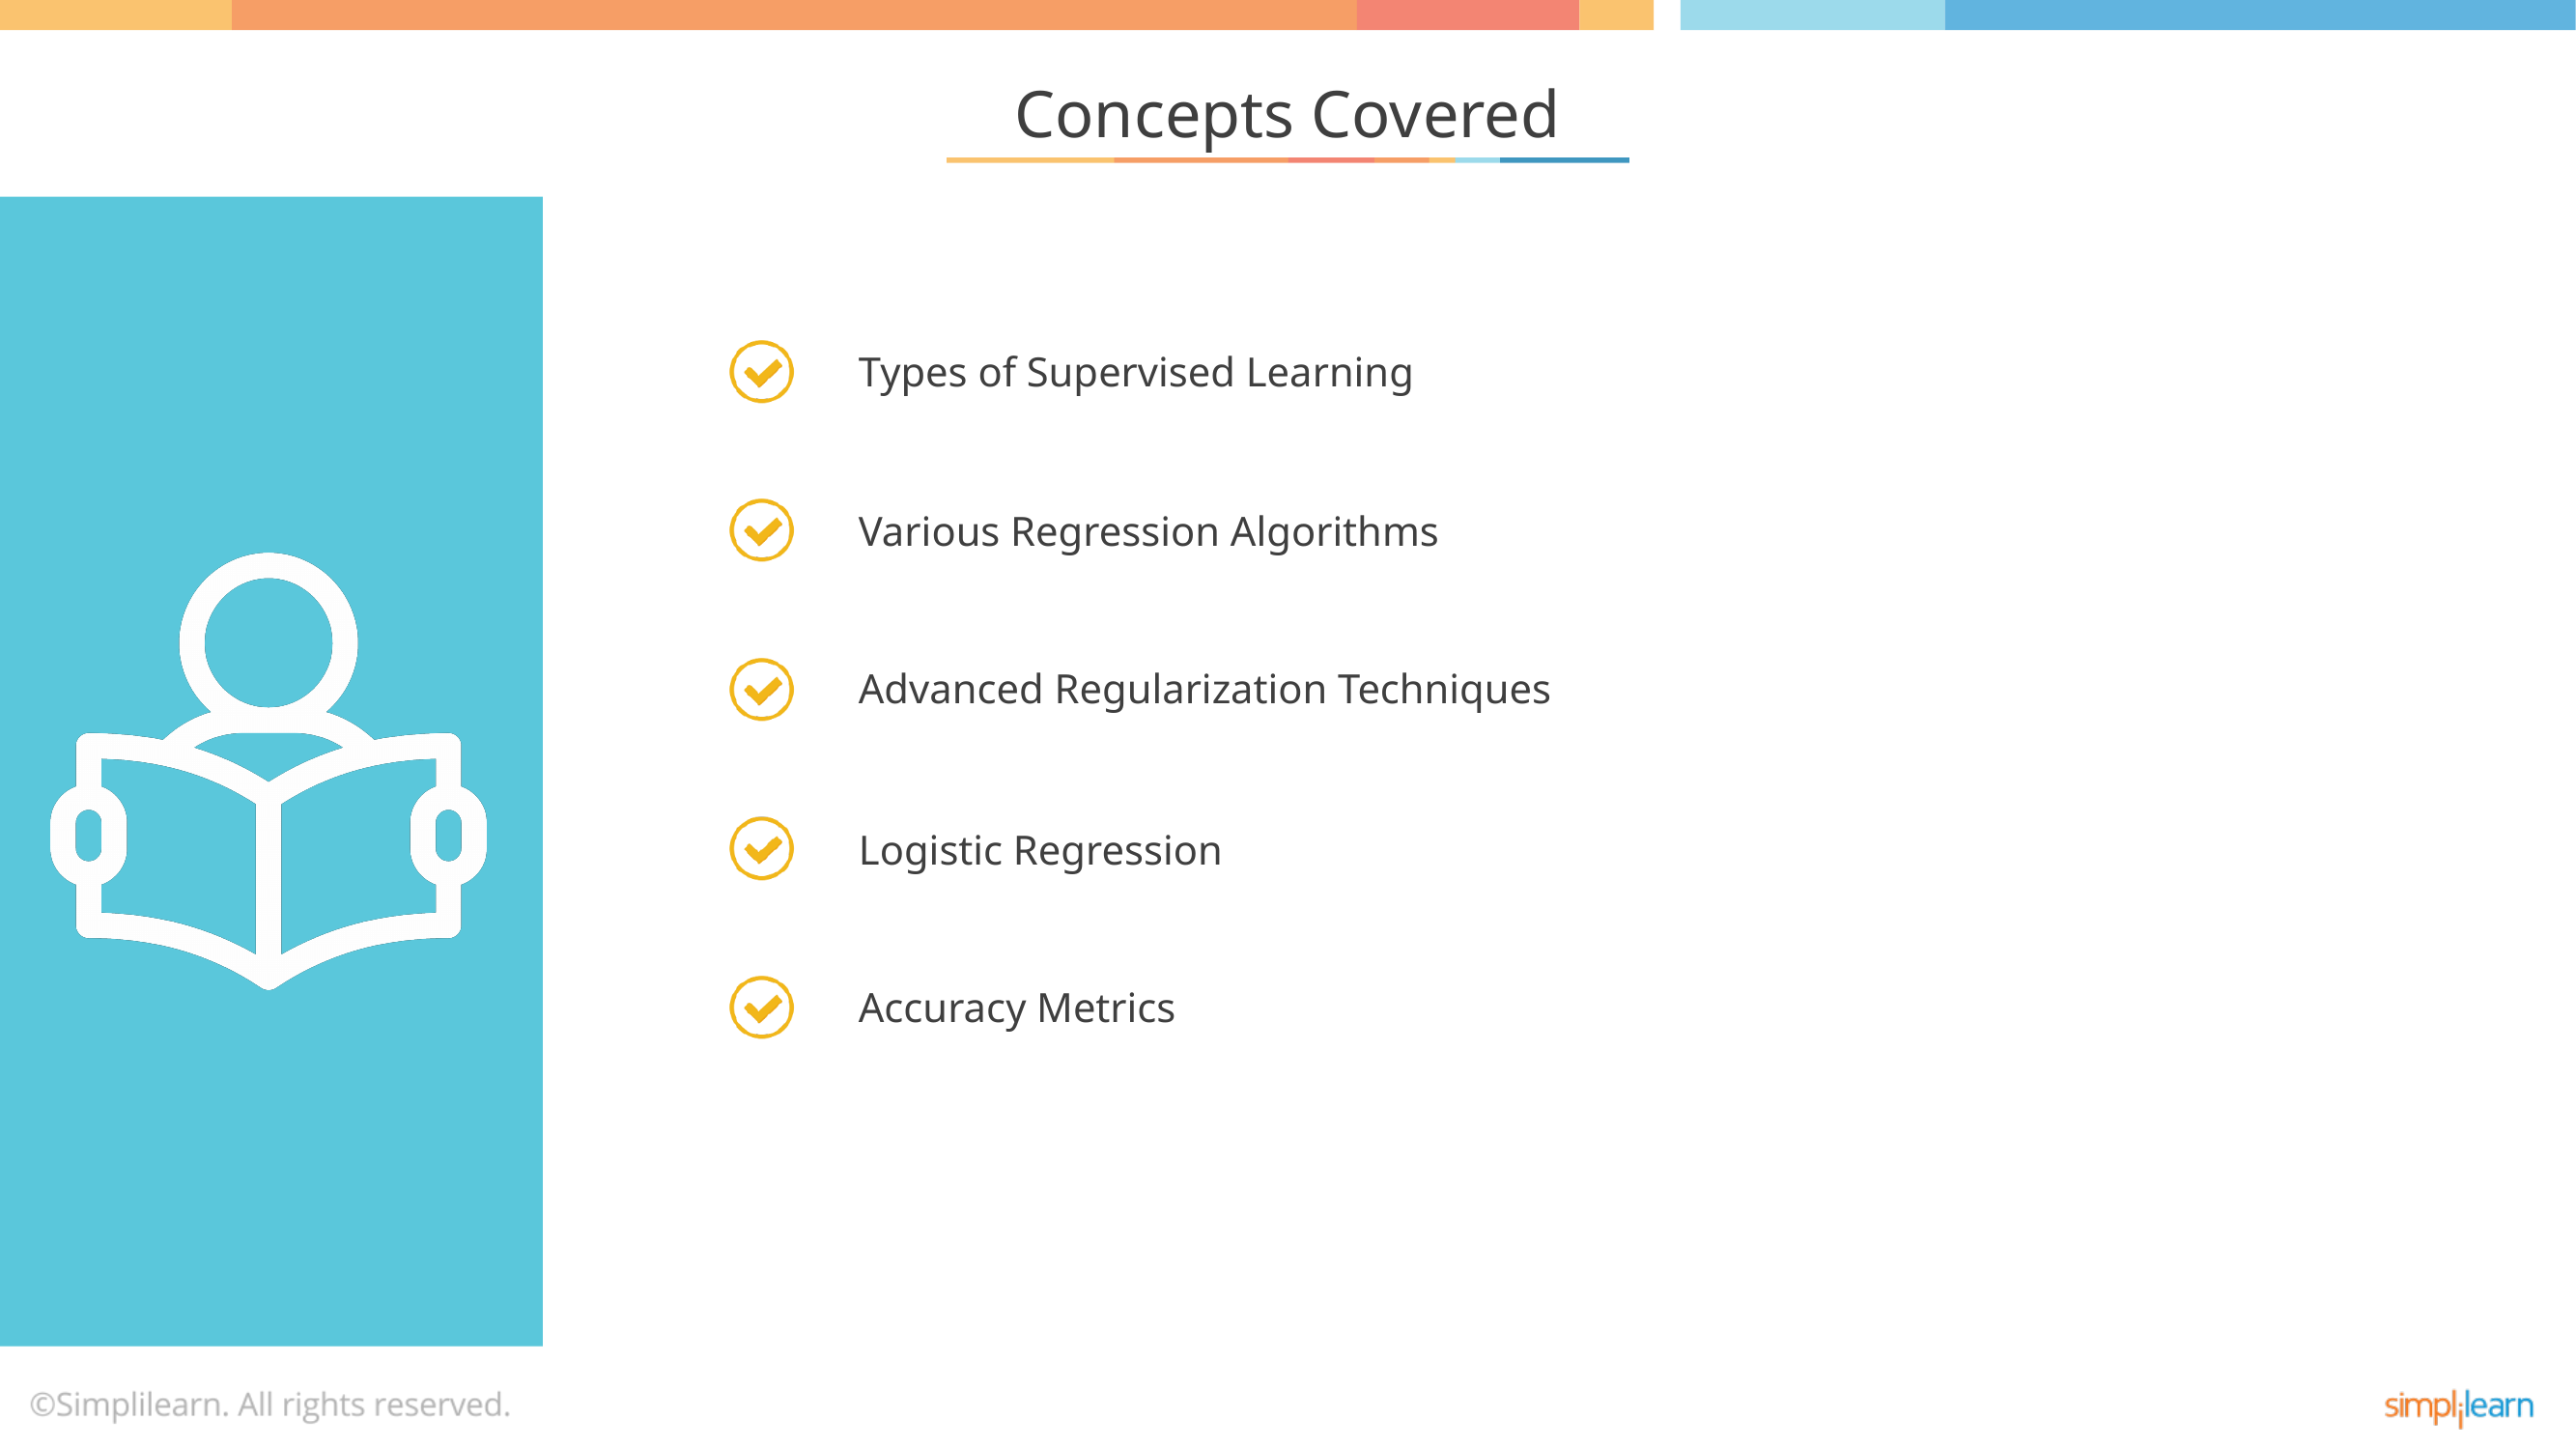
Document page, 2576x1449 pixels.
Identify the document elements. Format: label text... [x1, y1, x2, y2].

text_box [722, 334, 796, 1044]
text_box Various Regression Algorithms [843, 483, 2262, 577]
picture [0, 31, 2576, 1444]
picture [50, 553, 487, 990]
text_box Accuracy Metrics [843, 960, 2262, 1054]
list Types of Supervised Learning [843, 324, 2262, 417]
text_box Logistic Regression [843, 802, 2262, 895]
text_box Advanced Regularization Techniques [843, 641, 2262, 735]
